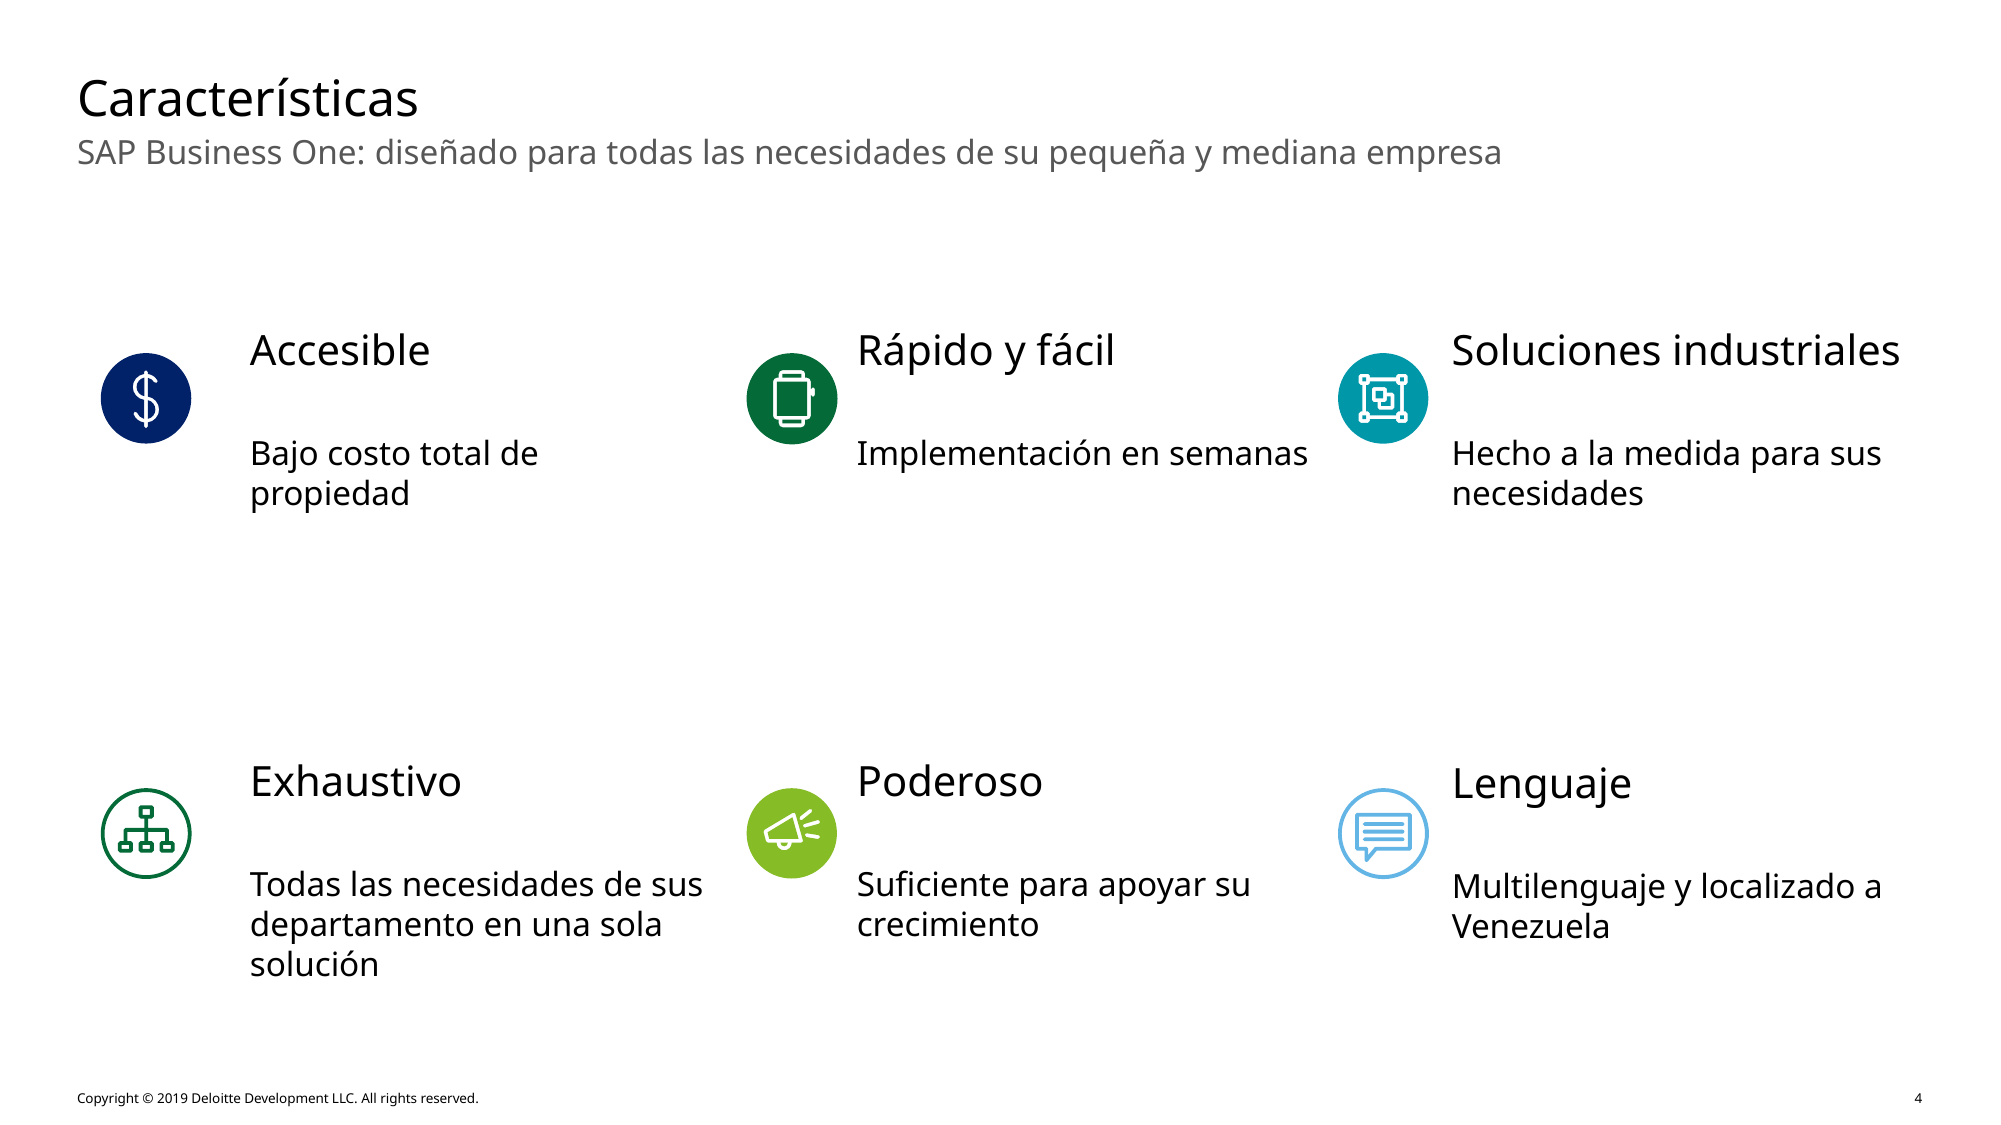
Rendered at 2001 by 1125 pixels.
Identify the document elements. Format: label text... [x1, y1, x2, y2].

text_box Lenguaje Multilenguaje y localizado a Venezuela [1451, 756, 1907, 946]
text_box [746, 353, 838, 445]
text_box Exhaustivo Todas las necesidades de sus departamento en una sola solución [249, 755, 705, 984]
text_box Rápido y fácil Implementación en semanas [856, 324, 1312, 473]
text_box Poderoso Suficiente para apoyar su crecimiento [856, 755, 1312, 944]
text_box Accesible Bajo costo total de propiedad [249, 324, 705, 513]
text_box [1338, 353, 1429, 444]
text_box Soluciones industriales Hecho a la medida para sus necesidades [1451, 324, 1964, 513]
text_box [100, 787, 192, 880]
title Características [77, 66, 1923, 121]
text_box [100, 352, 192, 444]
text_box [1337, 787, 1430, 880]
text_box [746, 788, 837, 879]
list SAP Business One: diseñado para todas las necesidades de su pequeña y mediana empresa [77, 131, 1923, 256]
